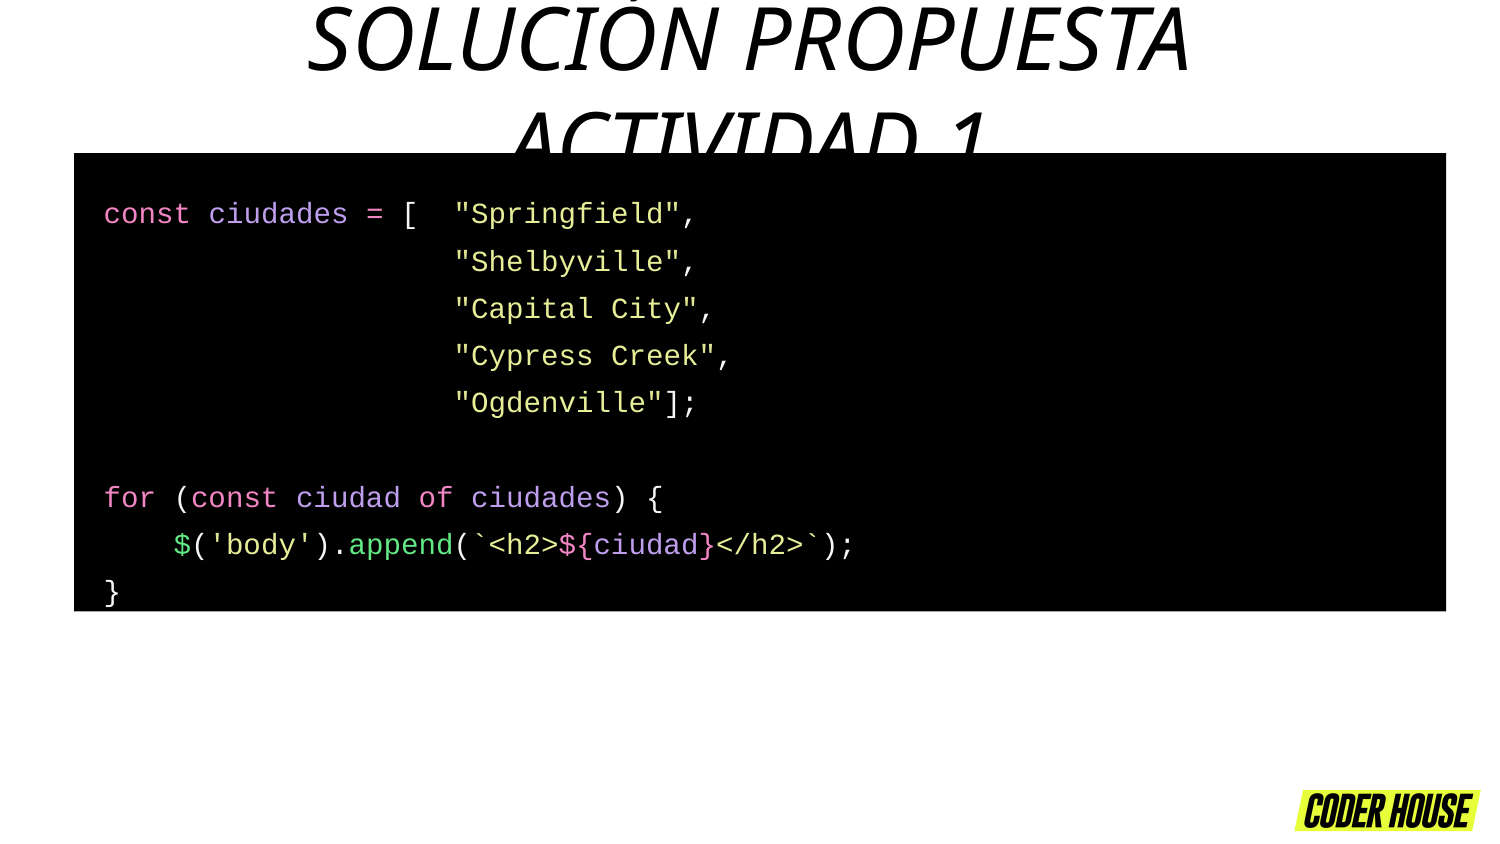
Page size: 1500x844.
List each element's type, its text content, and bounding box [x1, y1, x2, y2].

picture [1289, 783, 1486, 838]
text_box SOLUCIÓN PROPUESTA ACTIVIDAD 1 [109, 7, 1391, 153]
text_box const ciudades = [ "Springfield", "Shelbyville", "Capital City", "Cypress Creek", "Ogdenville"]; for (const ciudad of ciudades) { $('body').append(`<h2>${ciudad}</h2>`); } [74, 153, 1447, 612]
